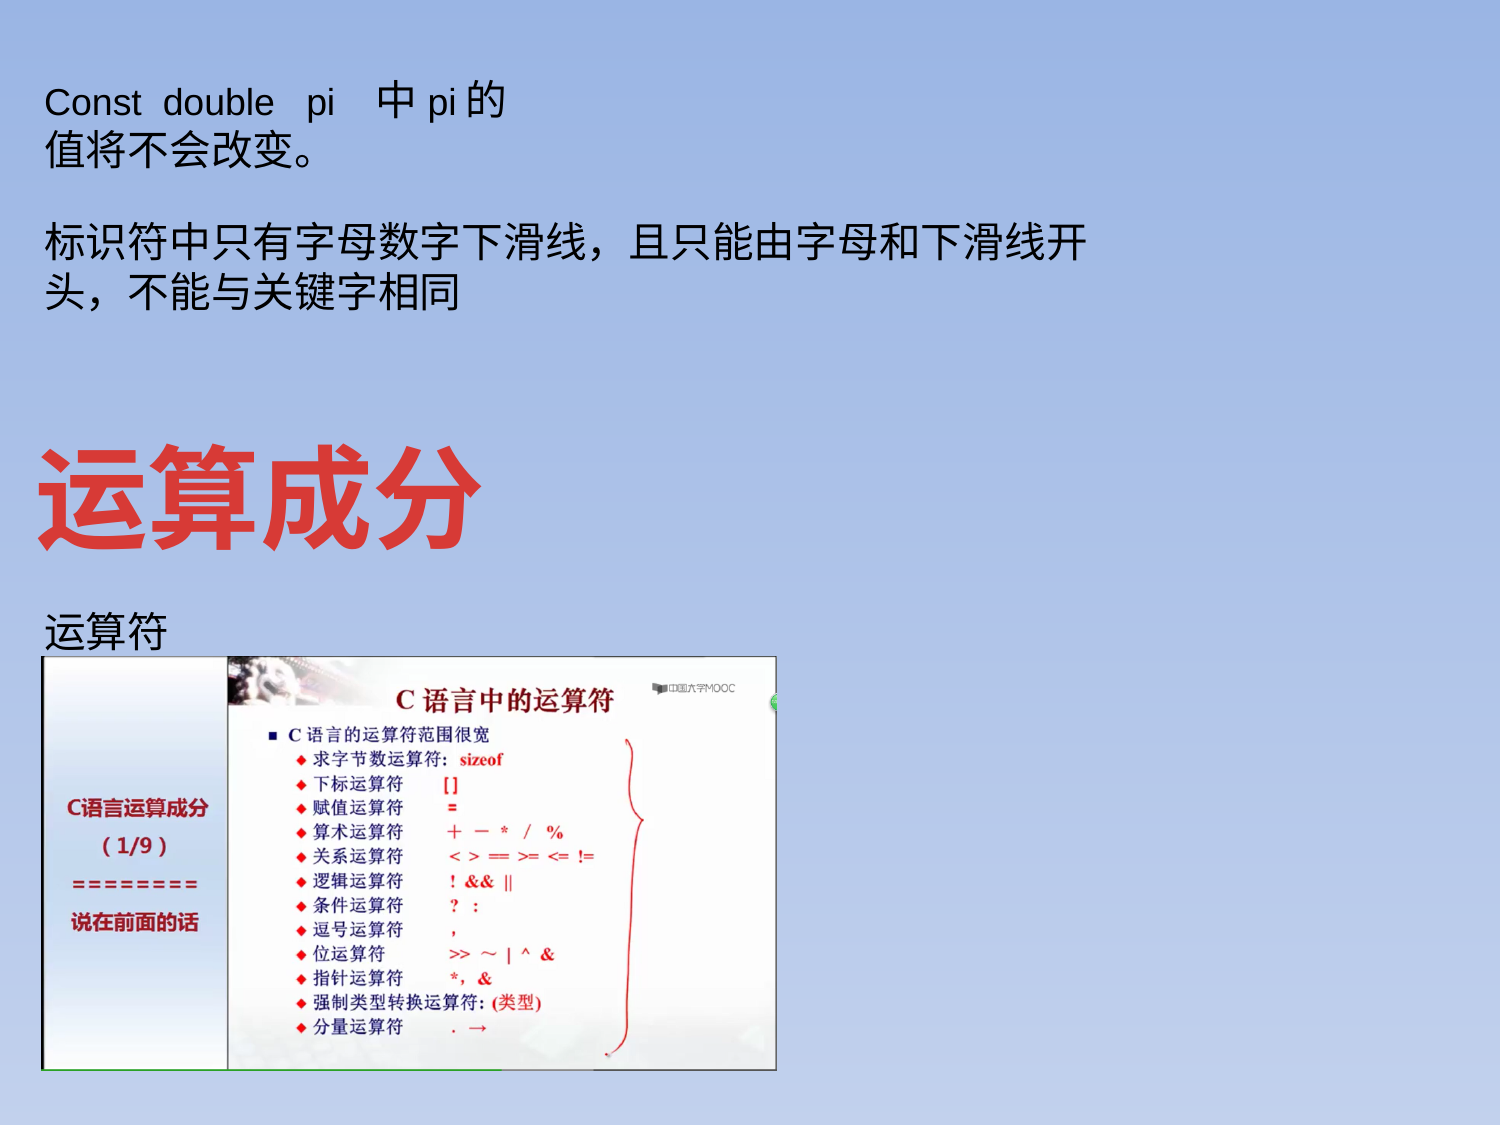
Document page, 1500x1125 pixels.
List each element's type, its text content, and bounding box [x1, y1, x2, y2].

picture [40, 656, 777, 1071]
text_box Const double pi 中pi的值将不会改变。 [29, 66, 538, 182]
text_box 运算成分 [20, 420, 500, 571]
text_box 标识符中只有字母数字下滑线，且只能由字母和下滑线开头，不能与关键字相同 [29, 207, 1152, 323]
text_box 运算符 [29, 597, 431, 663]
